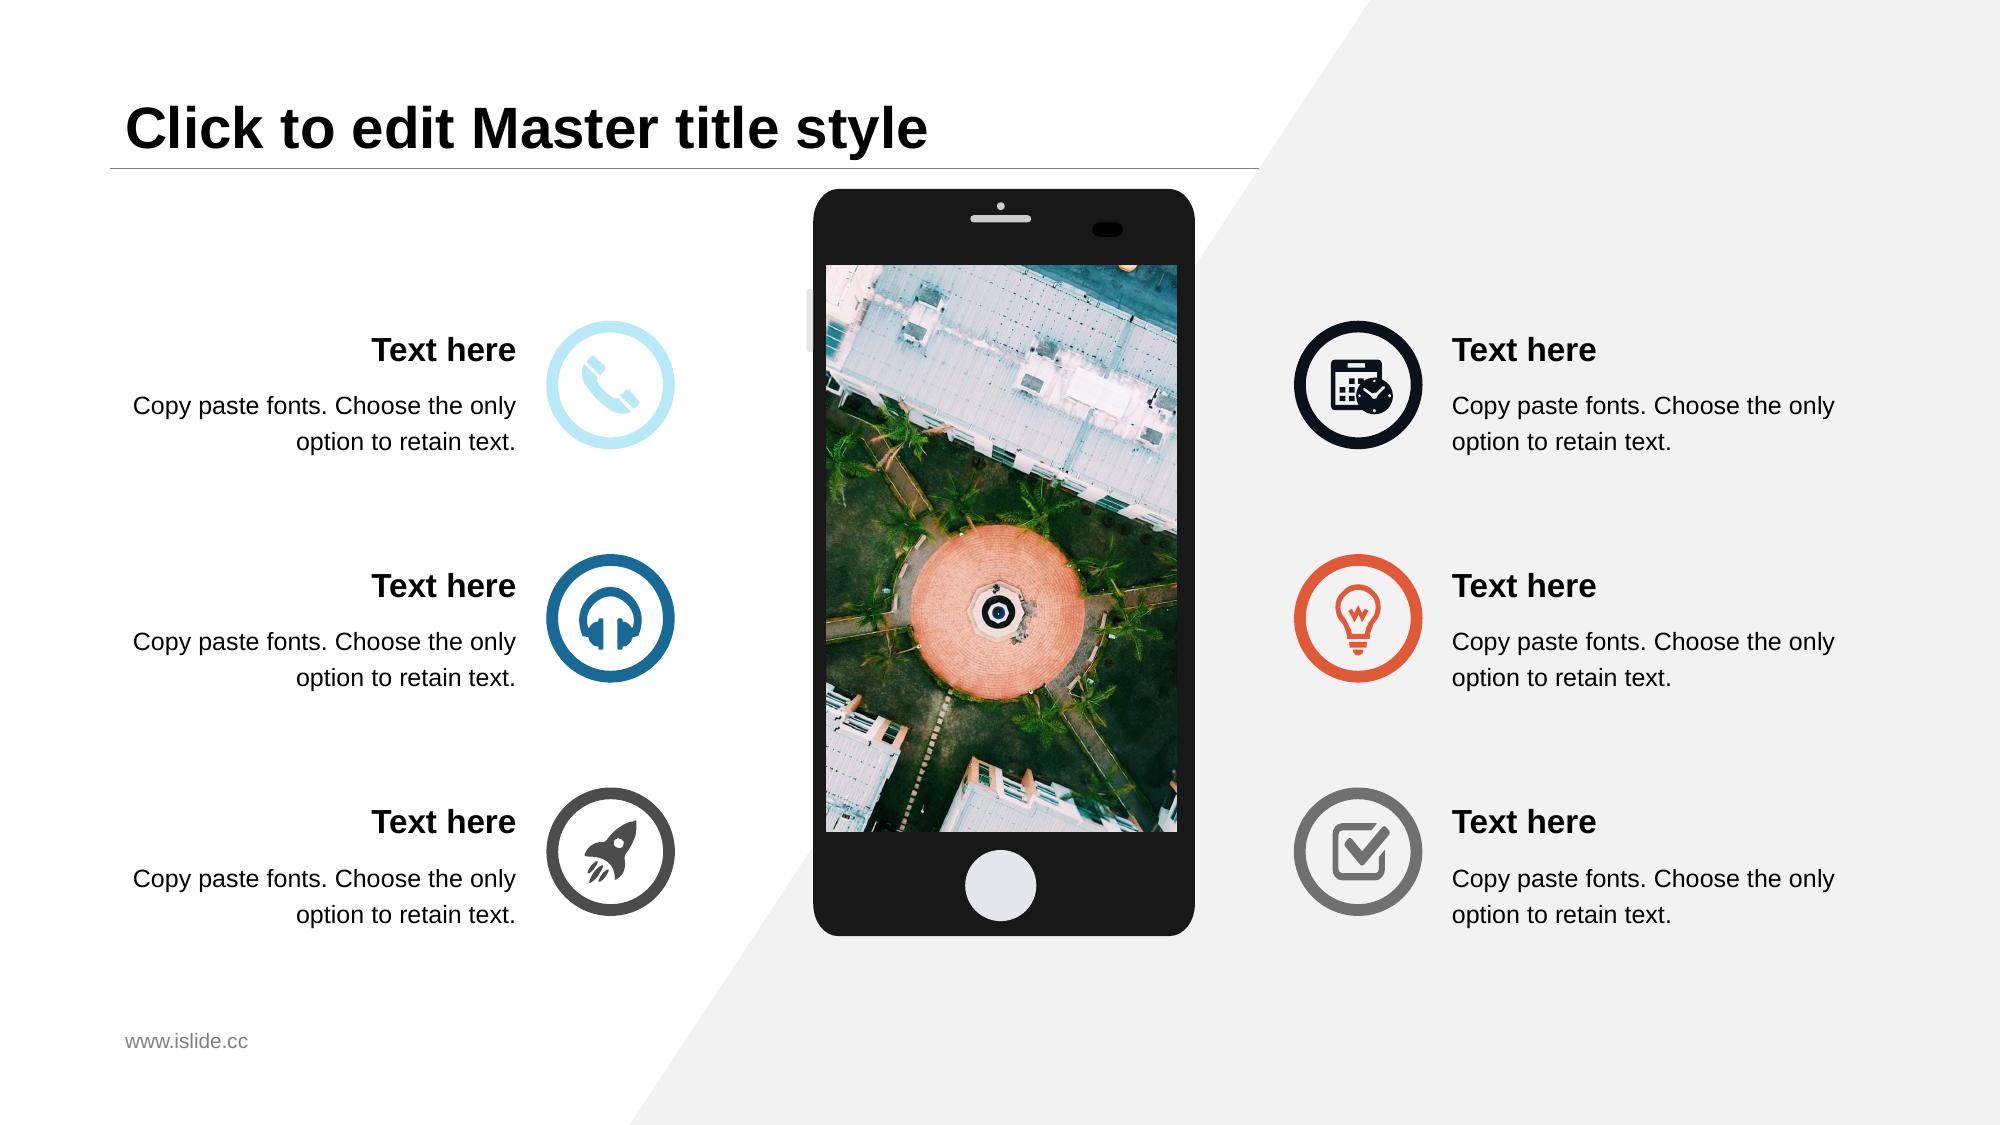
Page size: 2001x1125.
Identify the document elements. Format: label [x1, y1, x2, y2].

text_box [109, 0, 2000, 1125]
